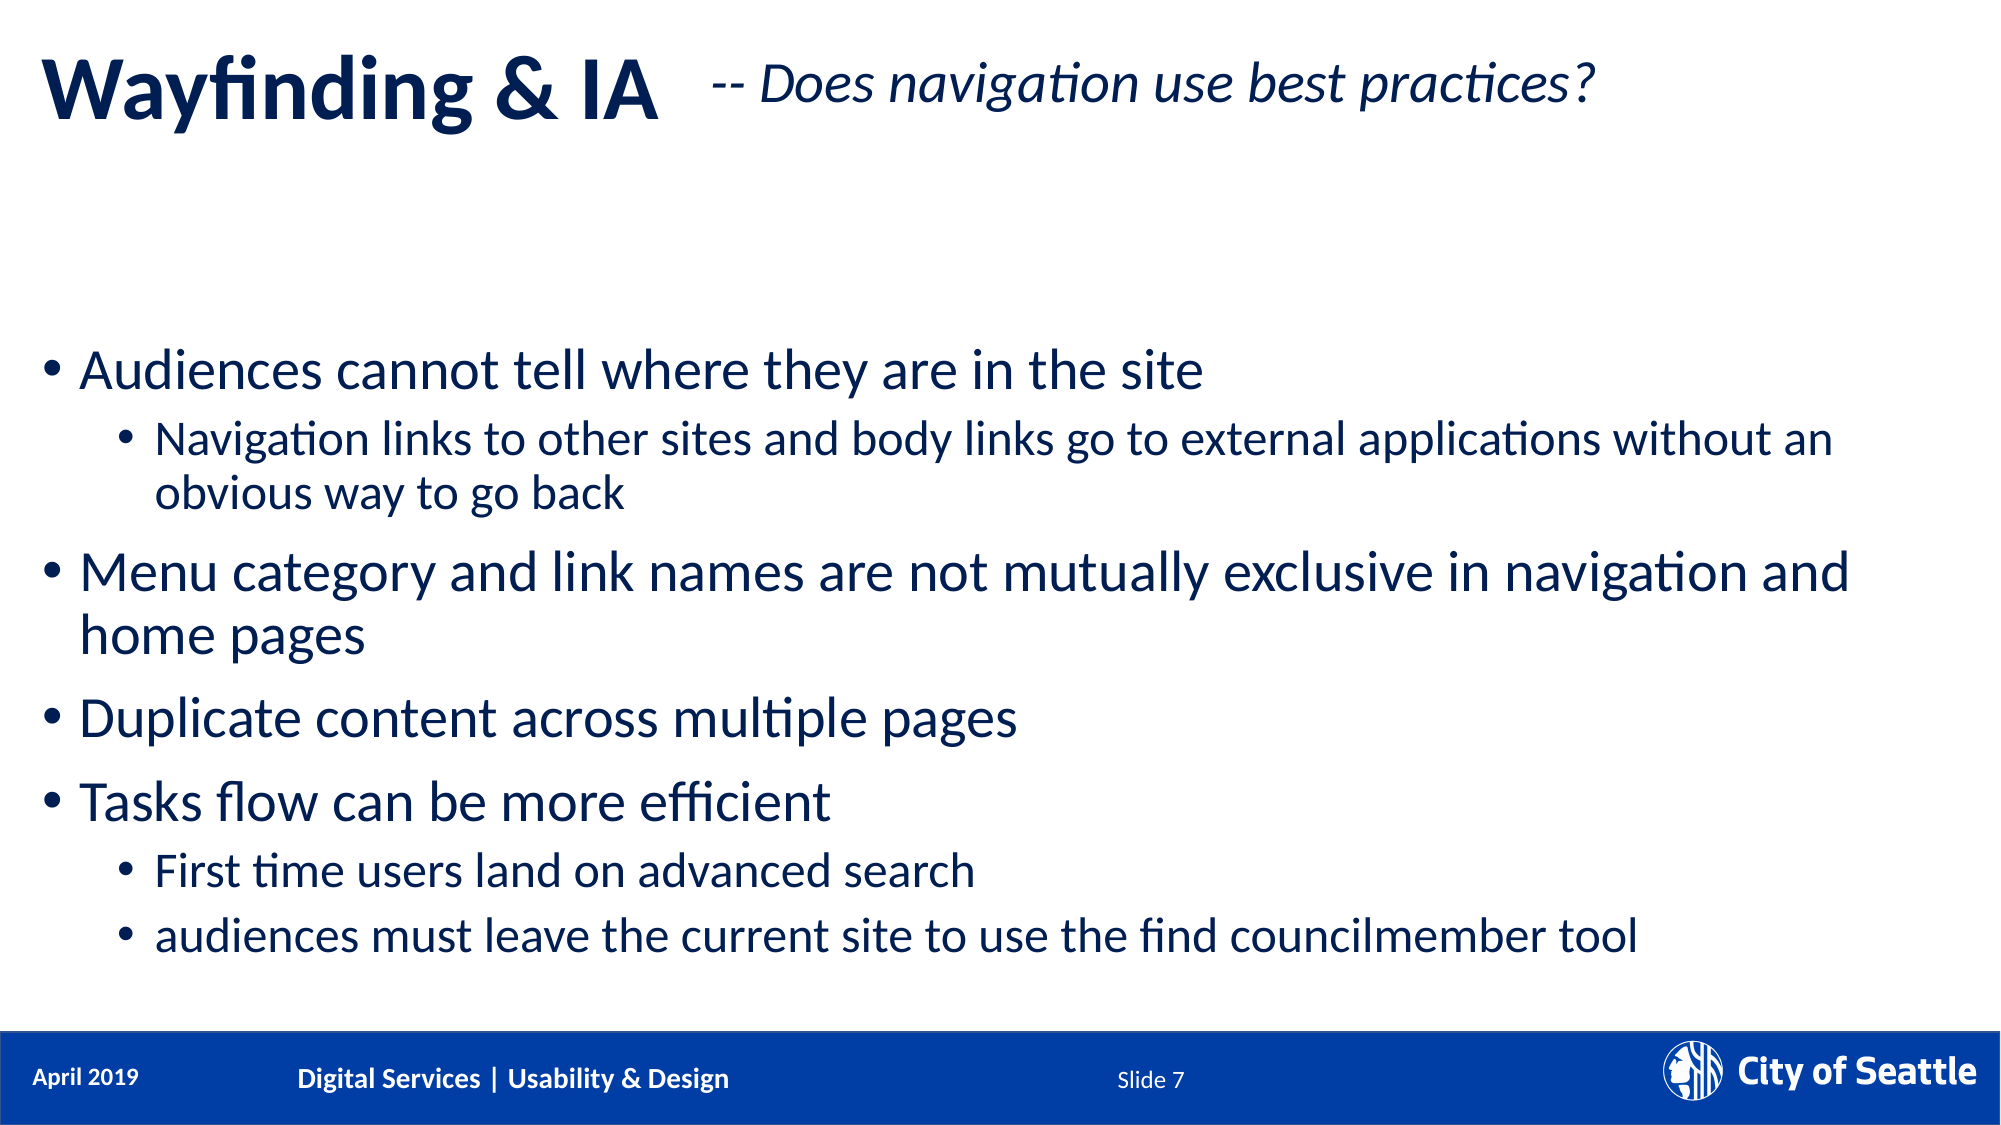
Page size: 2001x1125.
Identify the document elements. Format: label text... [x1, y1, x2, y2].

picture [1635, 1013, 2001, 1125]
title Wayfinding & IA [27, 33, 726, 125]
list Audiences cannot tell where they are in the site Navigation links to other sites and body links go to external applications without an obvious way to go back Menu category and link names are not mutually exclusive in navigation and home pages Duplicate content across multiple pages Tasks flow can be more efficient First time users land on advanced search audiences must leave the current site to use the find councilmember tool [27, 331, 1957, 1001]
text_box -- Does navigation use best practices? [695, 44, 2000, 201]
